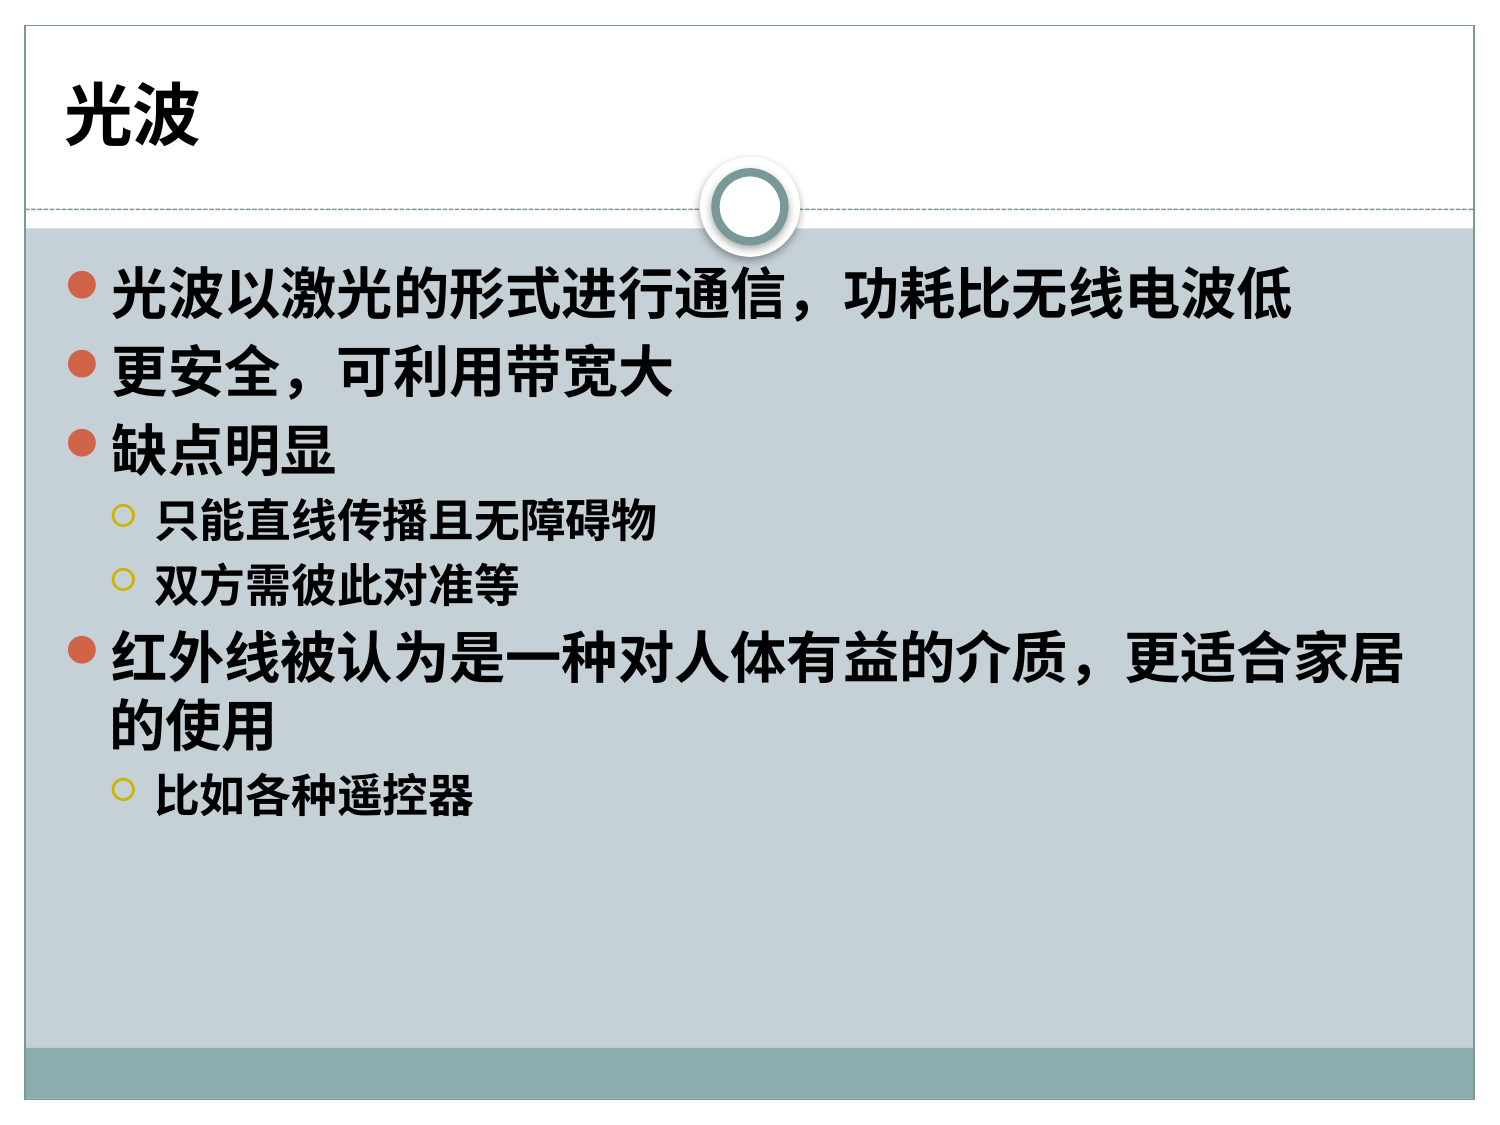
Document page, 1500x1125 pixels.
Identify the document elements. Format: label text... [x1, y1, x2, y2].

title 光波 [49, 37, 1450, 162]
list 光波以激光的形式进行通信，功耗比无线电波低 更安全，可利用带宽大 缺点明显 只能直线传播且无障碍物 双方需彼此对准等 红外线被认为是一种对人体有益的介质，更适合家居的使用 比如各种遥控器 [49, 250, 1445, 1001]
